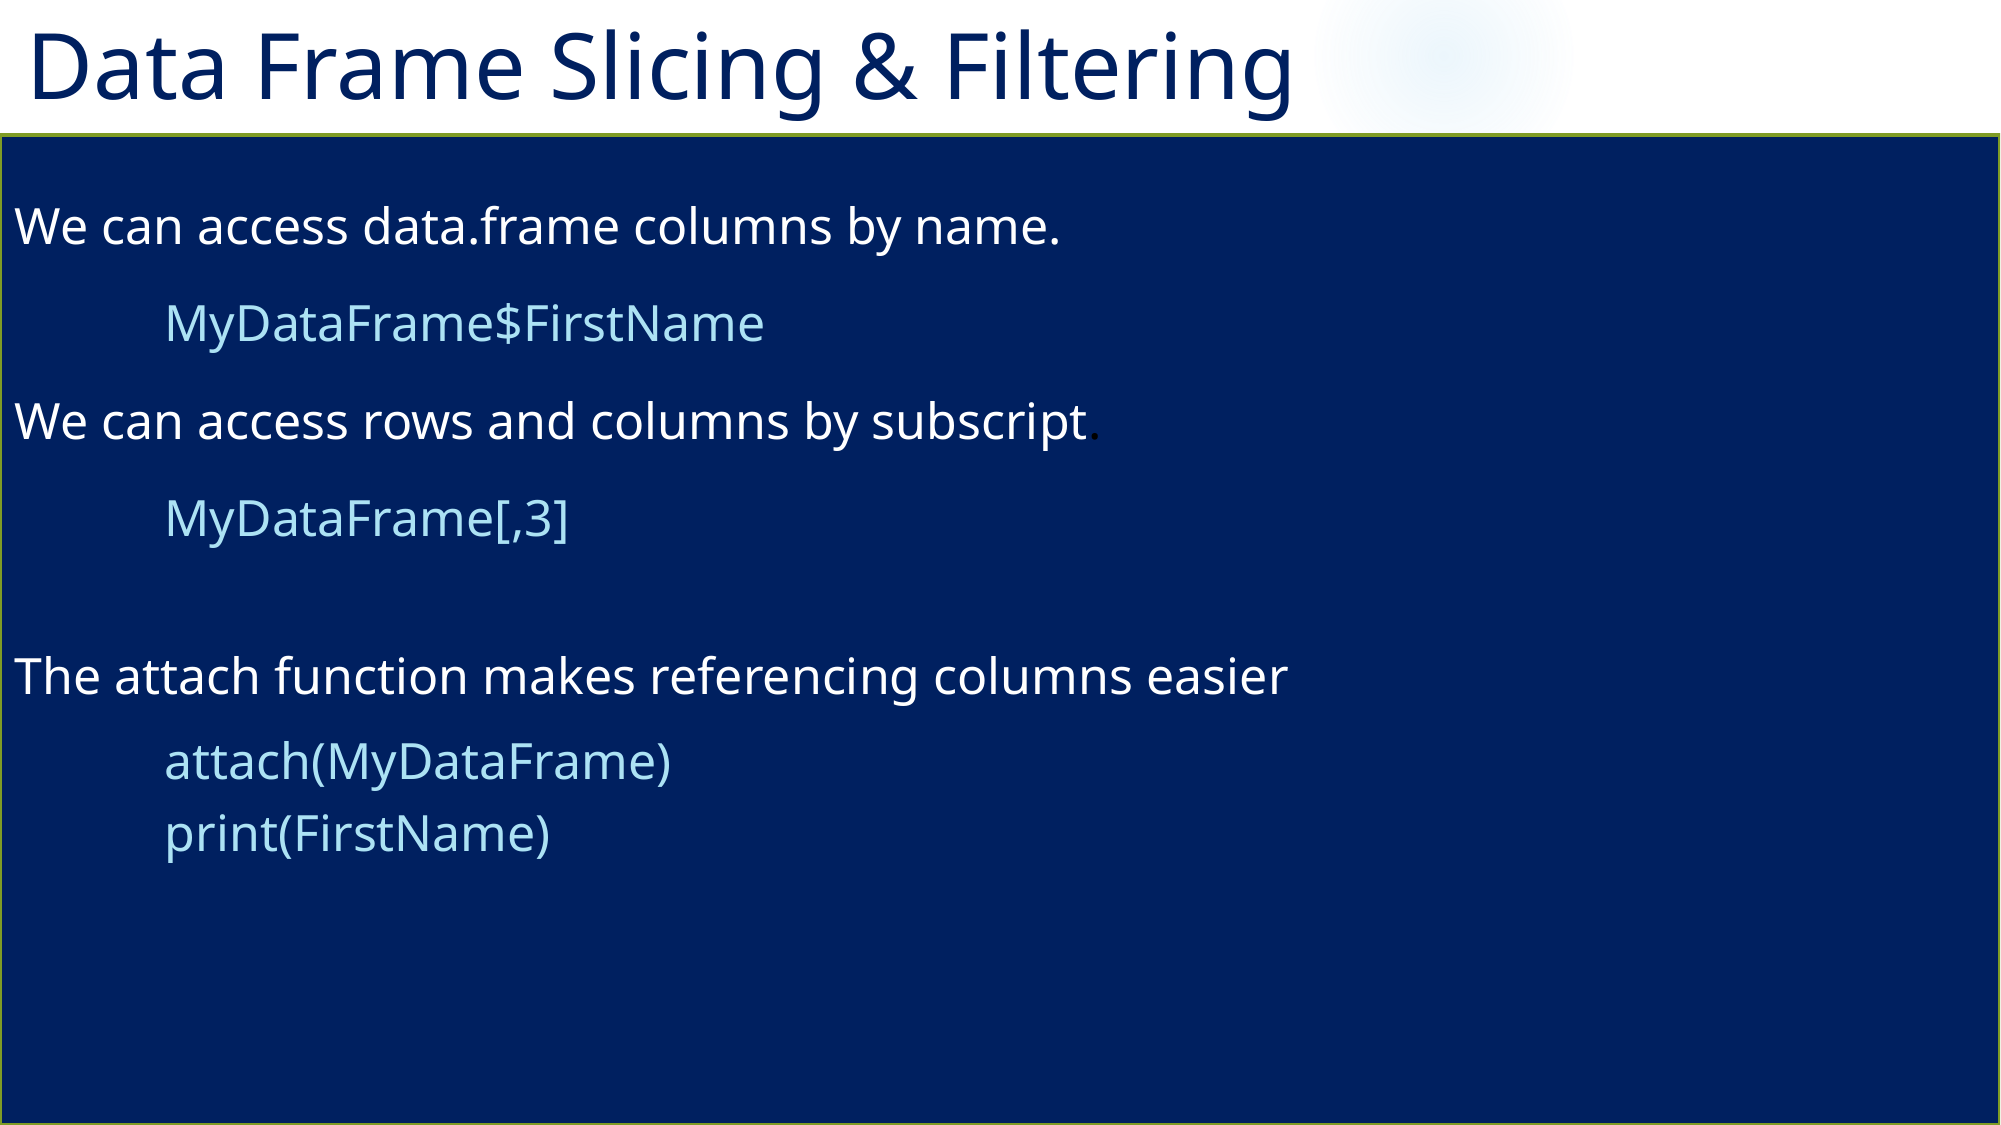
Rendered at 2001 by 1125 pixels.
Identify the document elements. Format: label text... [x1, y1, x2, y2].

title Data Frame Slicing & Filtering [11, 0, 1737, 175]
text_box We can access data.frame columns by name. MyDataFrame$FirstName We can access rows and columns by subscript. MyDataFrame[,3] The attach function makes referencing columns easier attach(MyDataFrame) print(FirstName) [0, 186, 1888, 964]
